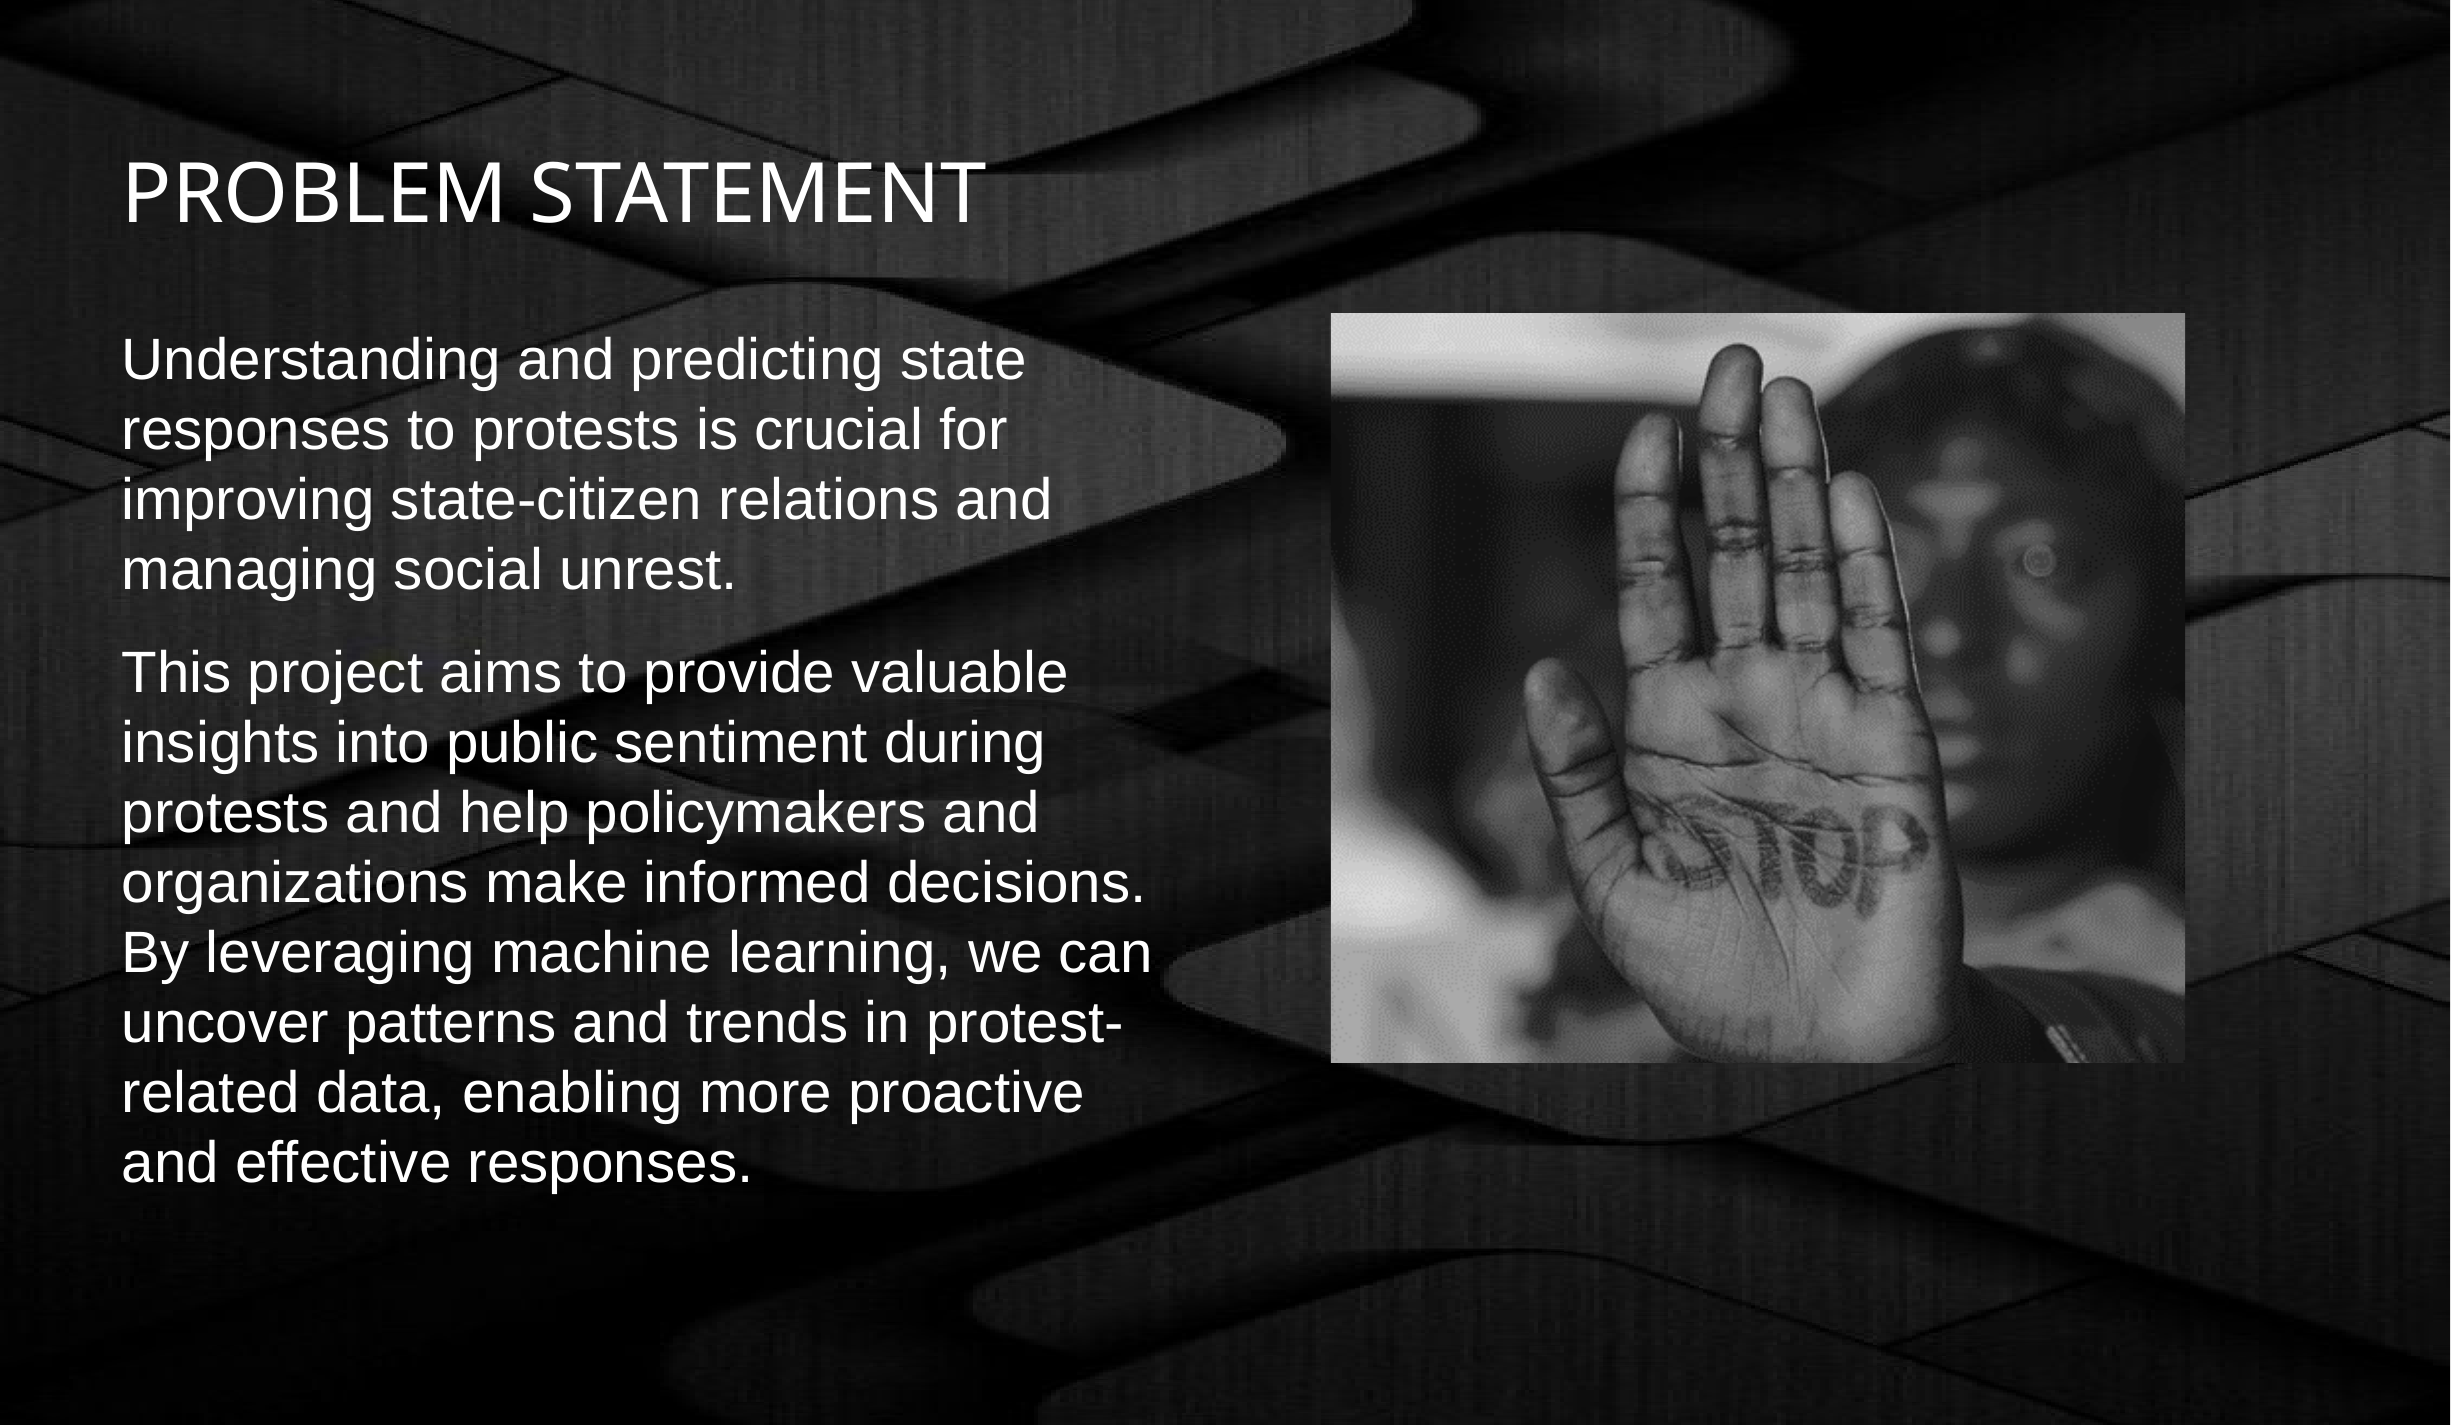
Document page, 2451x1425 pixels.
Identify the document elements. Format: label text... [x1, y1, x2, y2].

text_box Understanding and predicting state responses to protests is crucial for improving state-citizen relations and managing social unrest. This project aims to provide valuable insights into public sentiment during protests and help policymakers and organizations make informed decisions. By leveraging machine learning, we can uncover patterns and trends in protest-related data, enabling more proactive and effective responses. [106, 313, 1201, 1202]
picture [0, 0, 2451, 1425]
text_box PROBLEM STATEMENT [106, 131, 1152, 247]
